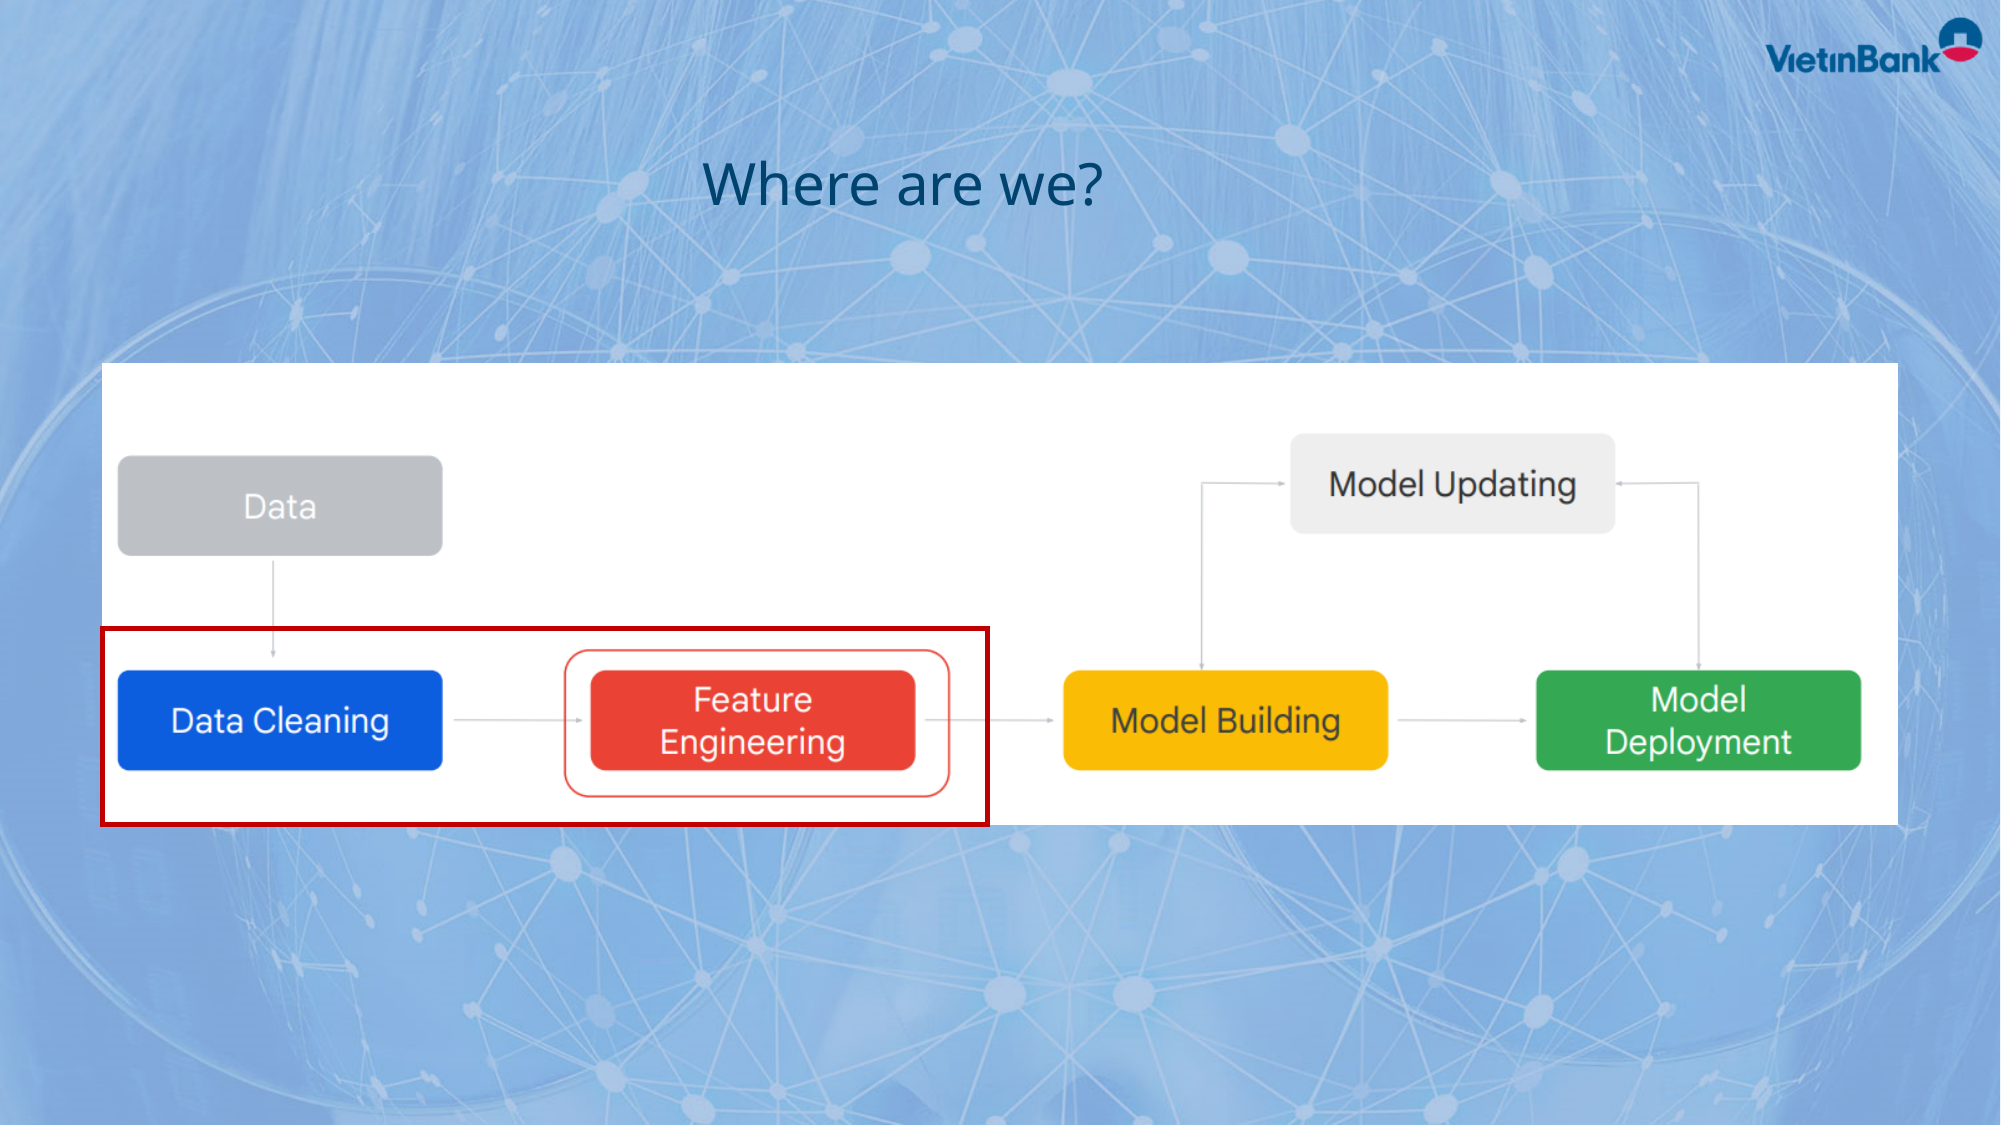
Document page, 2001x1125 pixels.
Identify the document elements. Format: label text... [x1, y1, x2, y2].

list Where are we? [687, 147, 1147, 216]
picture [0, 0, 2001, 1125]
